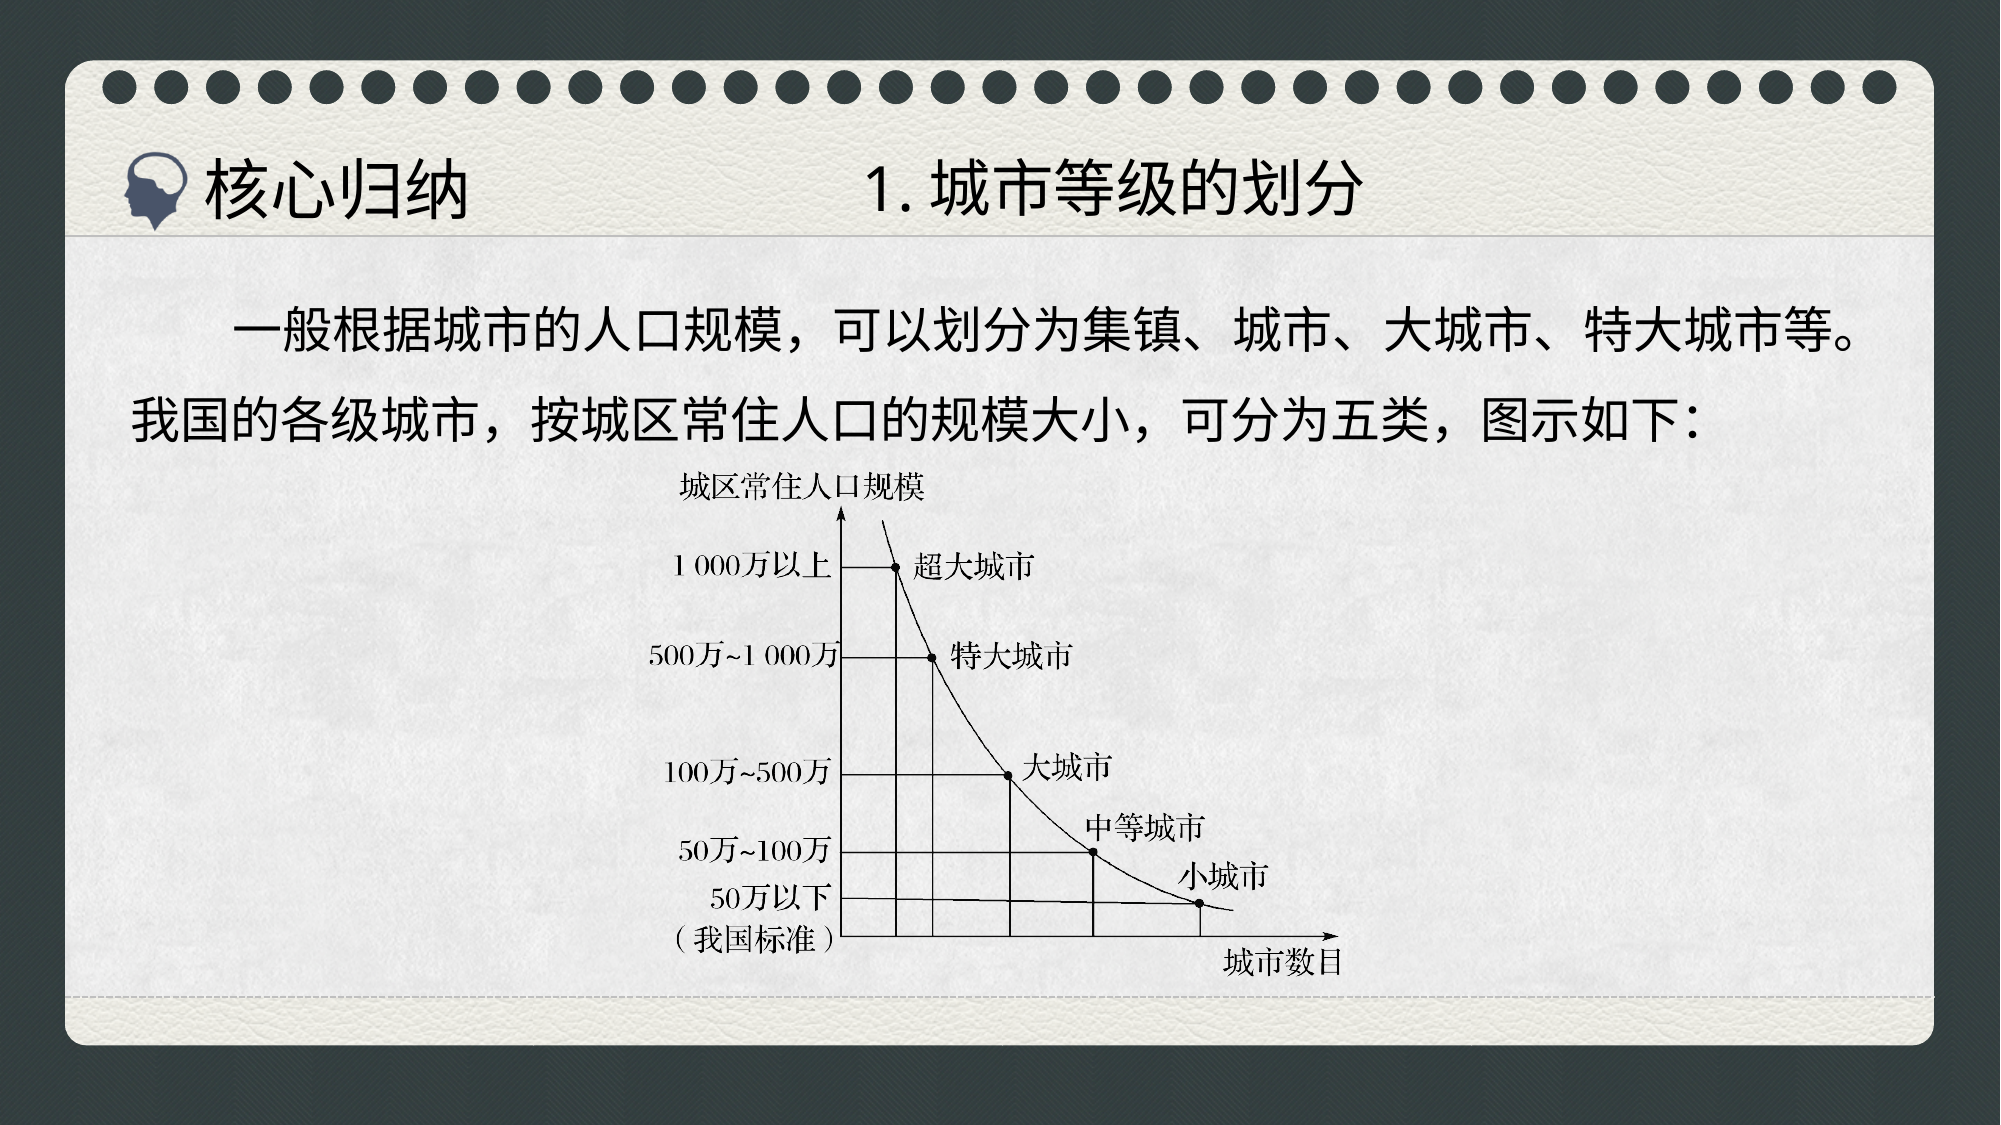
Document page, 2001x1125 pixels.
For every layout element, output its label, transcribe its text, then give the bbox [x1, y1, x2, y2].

text_box 一般根据城市的人口规模，可以划分为集镇、城市、大城市、特大城市等。我国的各级城市，按城区常住人口的规模大小，可分为五类，图示如下： [116, 261, 1868, 456]
title 1.城市等级的划分 [491, 148, 1737, 235]
picture [0, 0, 2000, 1125]
